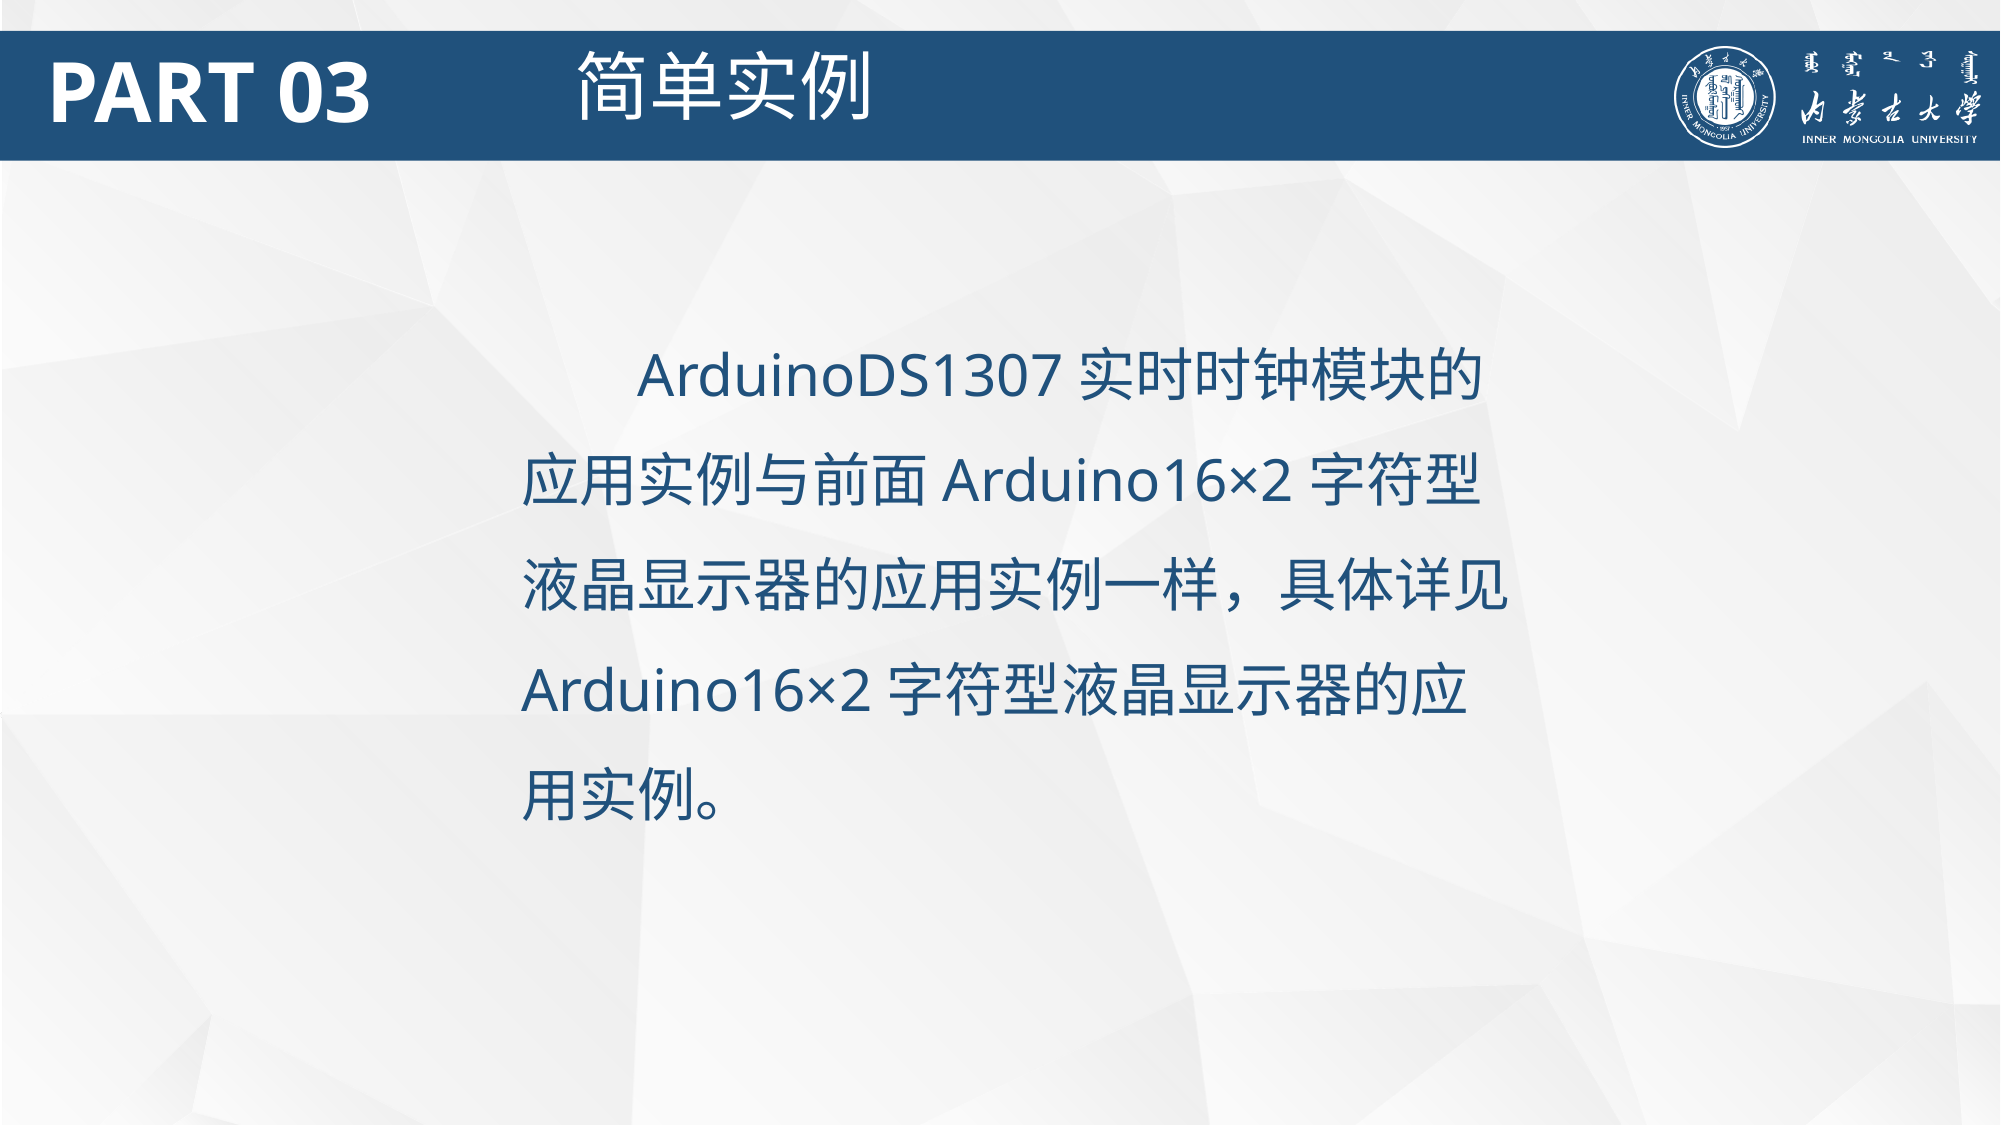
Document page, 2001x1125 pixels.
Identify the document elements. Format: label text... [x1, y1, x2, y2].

picture [0, 0, 2001, 1125]
list PART 03 [32, 42, 481, 148]
list 简单实例 [559, 42, 1485, 158]
picture [1673, 46, 1986, 150]
text_box ArduinoDS1307实时时钟模块的应用实例与前面Arduino16×2字符型液晶显示器的应用实例一样，具体详见Arduino16×2字符型液晶显示器的应用实例。 [506, 296, 1538, 836]
